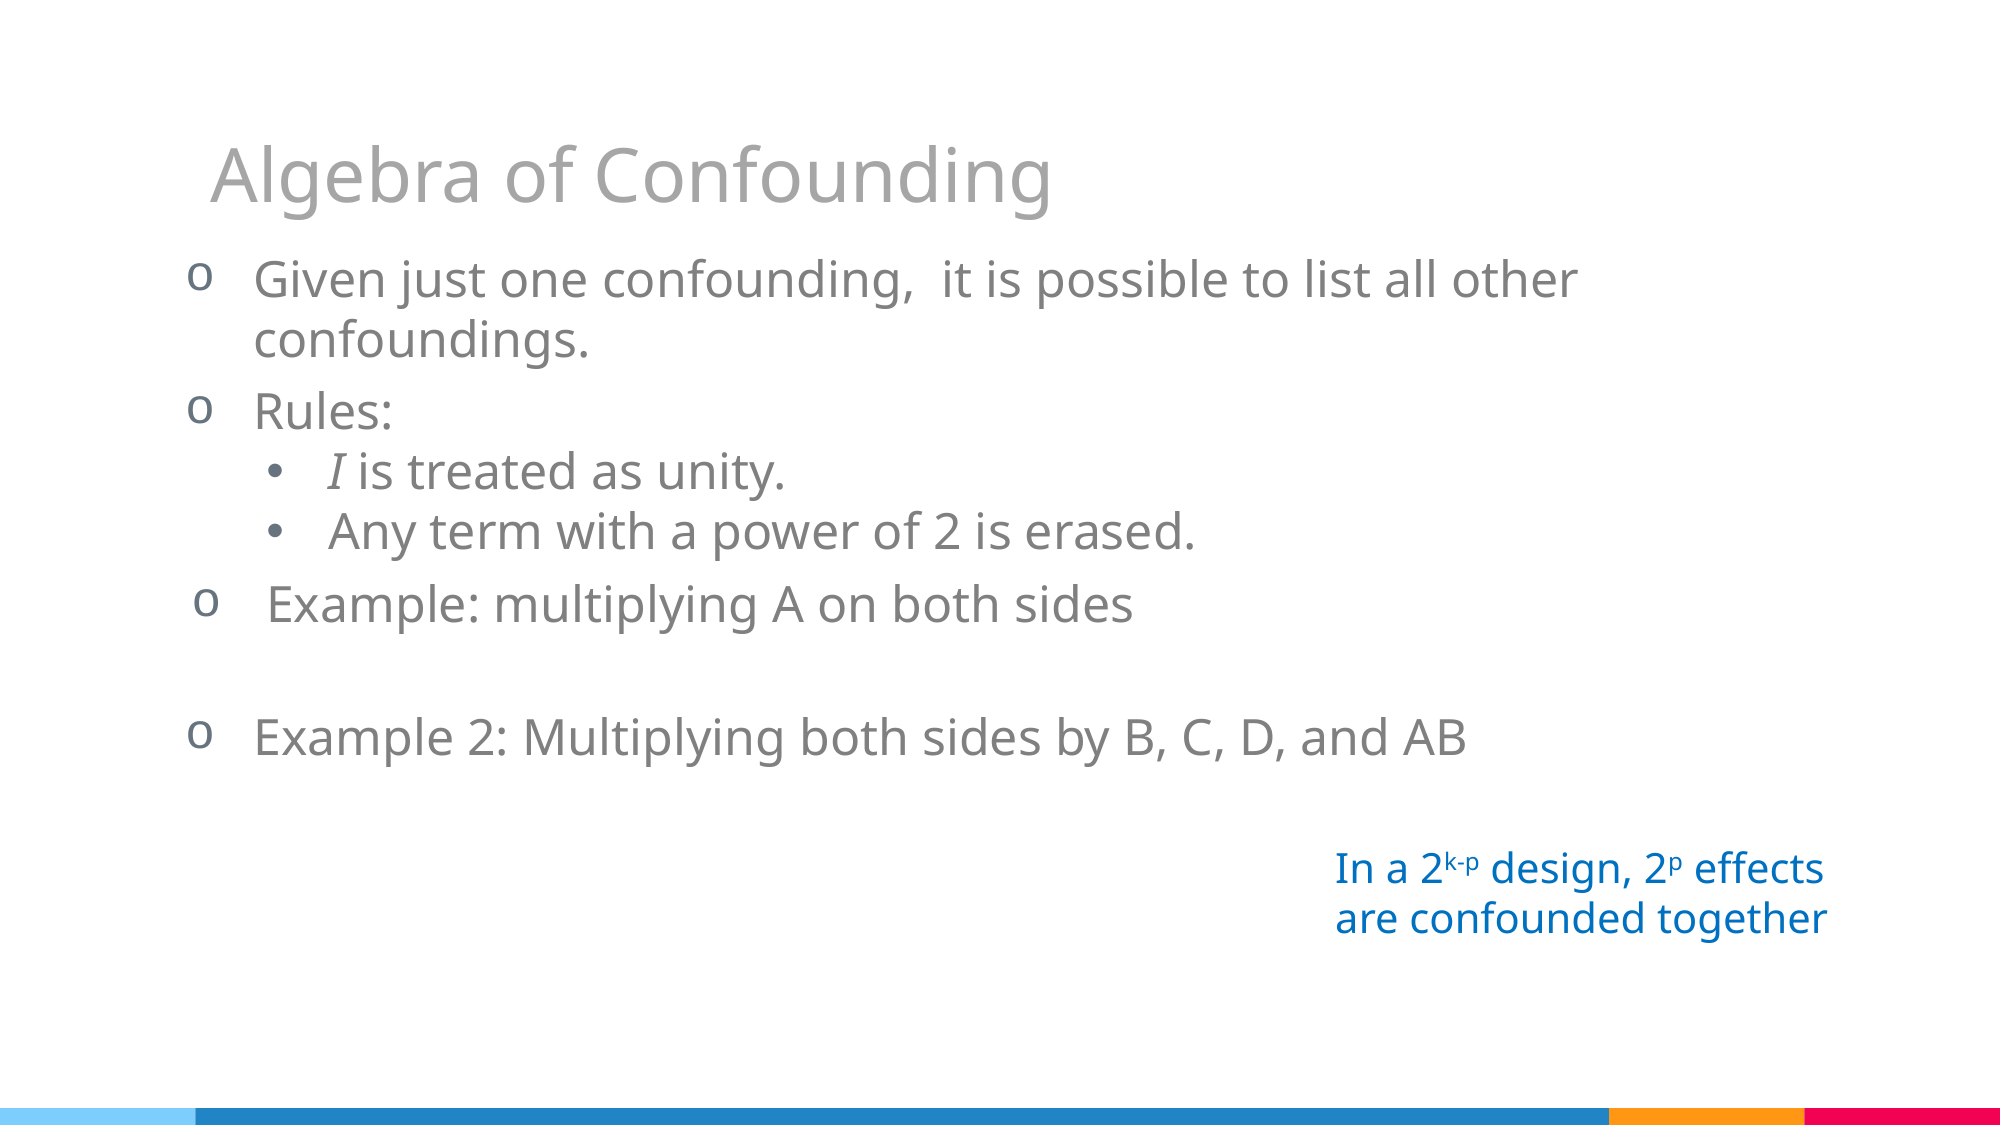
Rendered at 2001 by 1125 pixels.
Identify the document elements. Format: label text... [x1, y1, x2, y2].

text_box In a 2k-p design, 2p effects are confounded together [1320, 834, 1898, 950]
title Algebra of Confounding [195, 45, 1609, 233]
